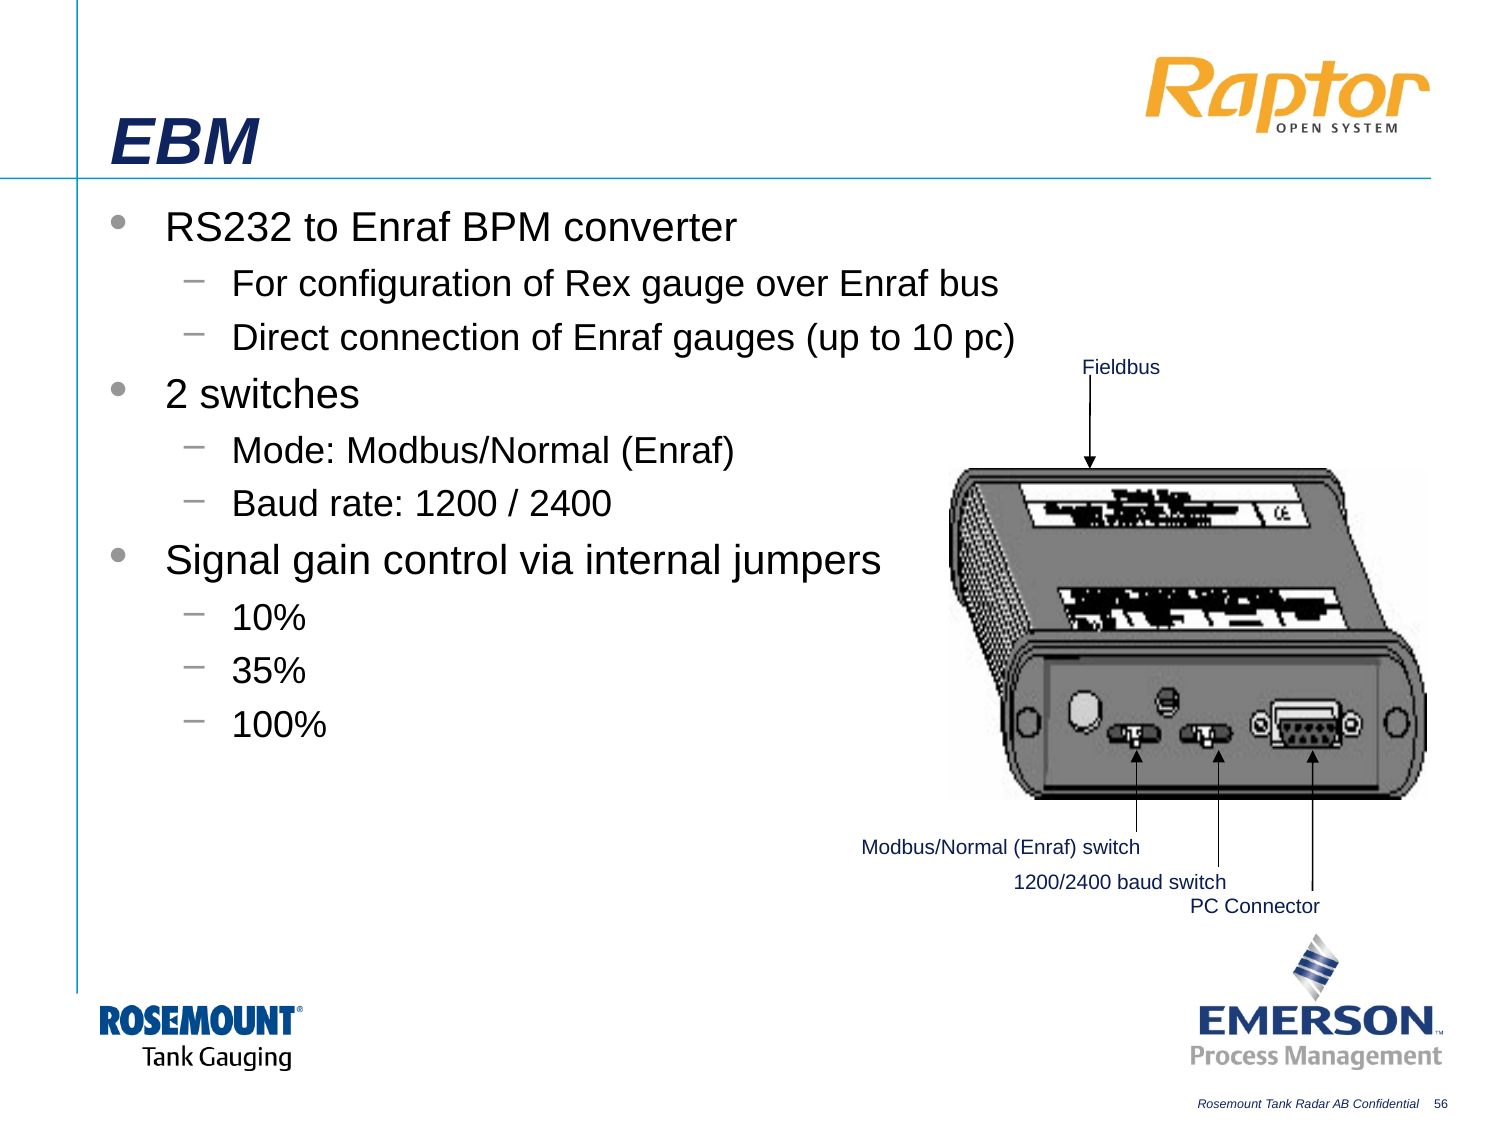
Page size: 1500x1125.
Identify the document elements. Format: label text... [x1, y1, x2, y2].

picture [1173, 944, 1461, 1098]
text_box Modbus/Normal (Enraf) switch [808, 826, 1156, 867]
picture [1139, 54, 1436, 135]
text_box Fieldbus [1066, 345, 1231, 387]
picture [948, 468, 1427, 800]
text_box 1200/2400 baud switch [941, 861, 1243, 902]
title EBM [95, 66, 1342, 186]
slide_number 56 [1412, 1095, 1449, 1109]
list RS232 to Enraf BPM converter For configuration of Rex gauge over Enraf bus Direct connection of Enraf gauges (up to 10 pc) 2 switches Mode: Modbus/Normal (Enraf) Baud rate: 1200 / 2400 Signal gain control via internal jumpers 10% 35% 100% [93, 197, 1463, 944]
text_box PC Connector [1140, 884, 1336, 926]
picture [100, 1005, 303, 1071]
